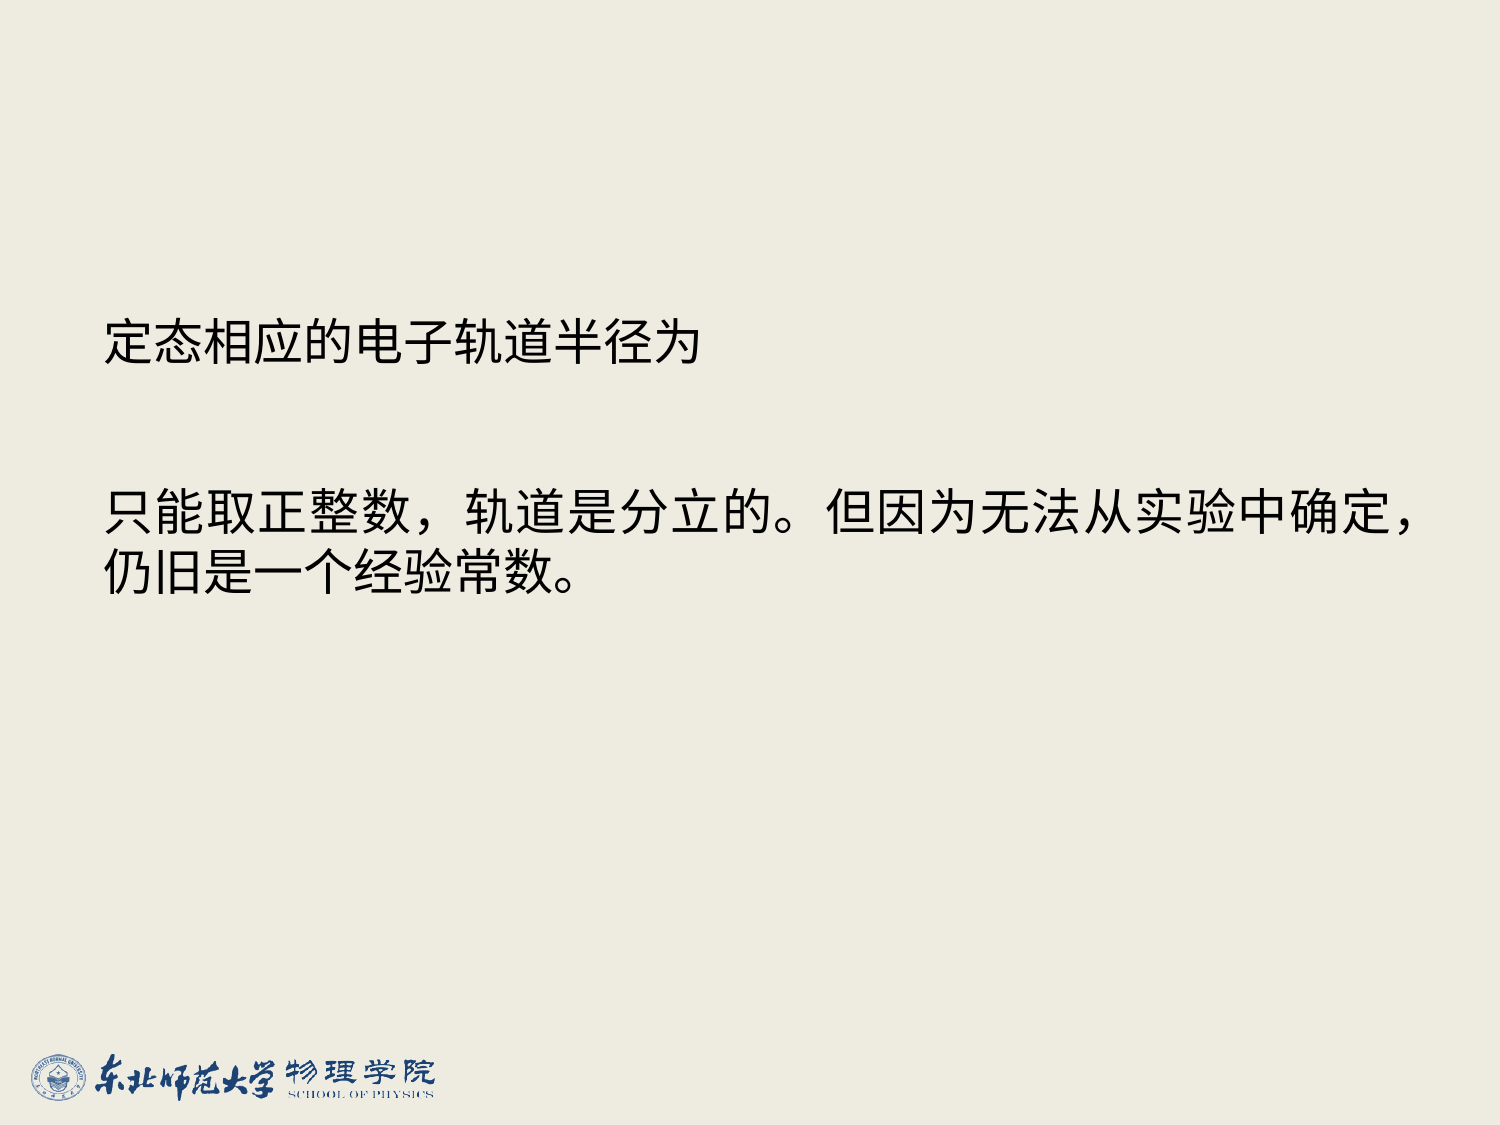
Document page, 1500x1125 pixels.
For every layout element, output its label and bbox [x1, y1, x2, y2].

picture [20, 1054, 440, 1101]
